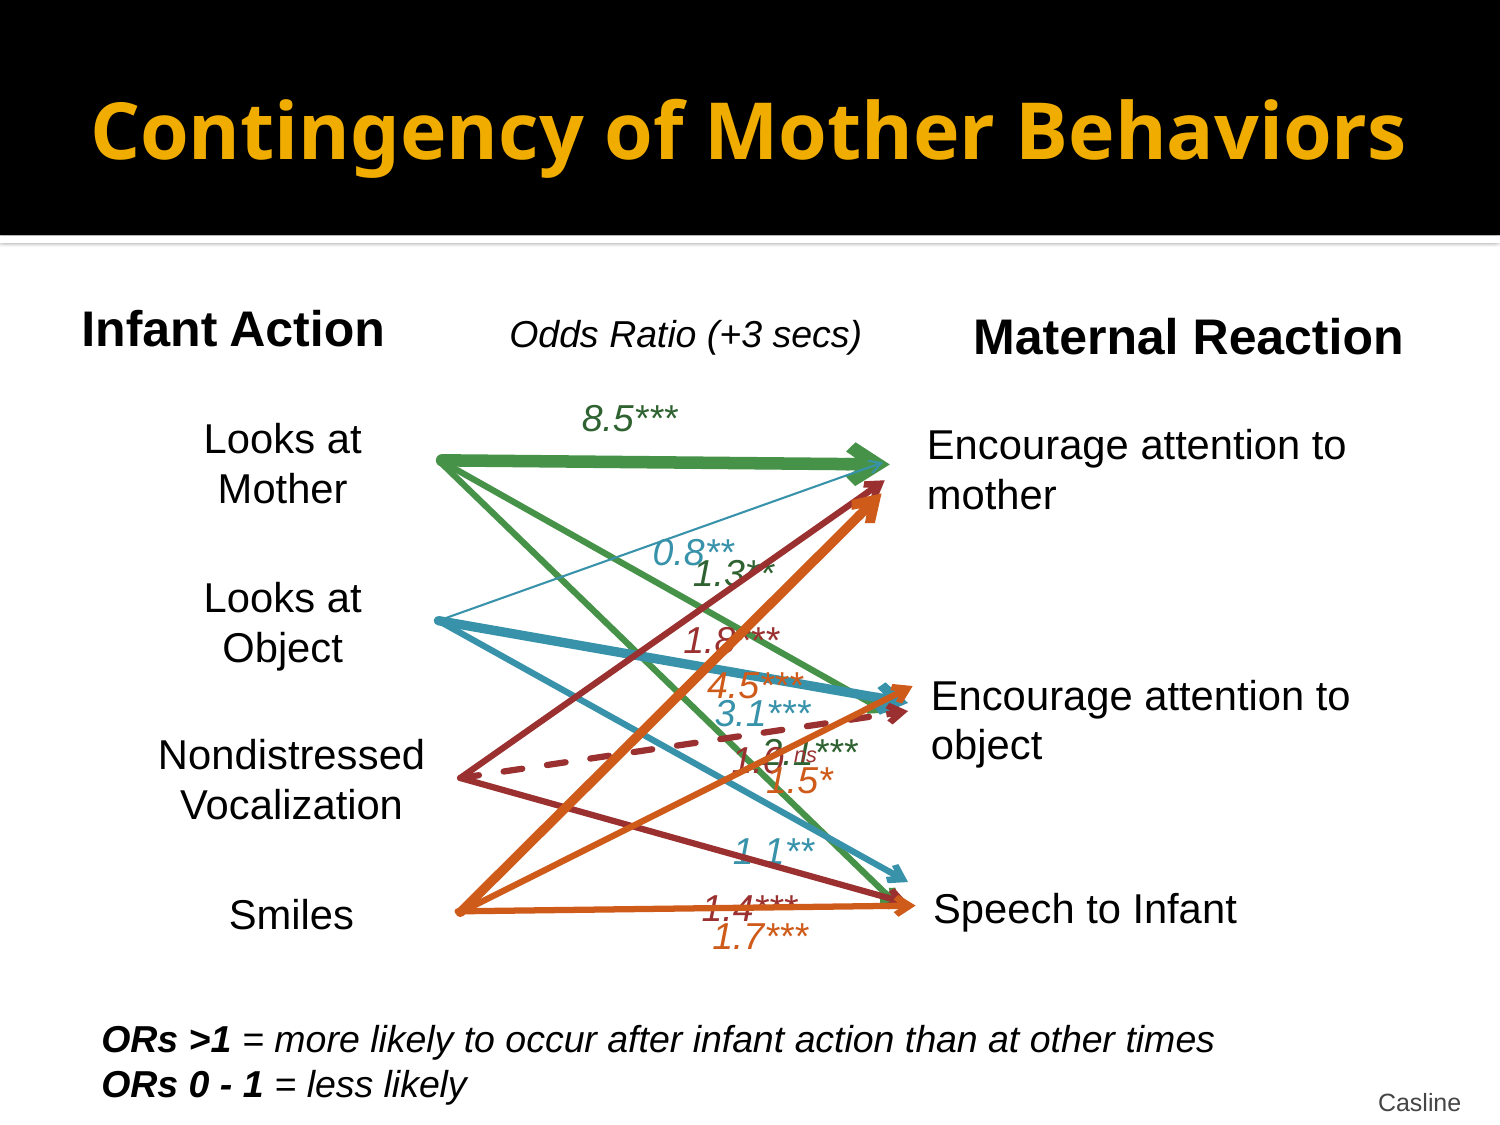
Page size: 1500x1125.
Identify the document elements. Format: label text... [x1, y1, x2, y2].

text_box ORs >1 = more likely to occur after infant action than at other times ORs 0 - 1 = less likely [86, 982, 1299, 1113]
text_box Nondistressed Vocalization [122, 720, 431, 836]
text_box Looks at Object [126, 563, 431, 679]
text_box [457, 493, 916, 966]
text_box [437, 387, 1002, 908]
text_box Maternal Reaction [941, 297, 1436, 372]
text_box Encourage attention to object [1007, 661, 1373, 776]
text_box Infant Action [64, 288, 402, 364]
title Contingency of Mother Behaviors [75, 25, 1425, 231]
text_box Smiles [122, 880, 451, 945]
text_box Looks at Mother [126, 404, 431, 519]
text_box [480, 480, 909, 491]
text_box Odds Ratio (+3 secs) [401, 302, 970, 363]
text_box Encourage attention to mother [1007, 410, 1369, 526]
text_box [456, 462, 909, 493]
text_box Speech to Infant [920, 874, 1375, 940]
footer Casline [565, 1071, 1470, 1117]
